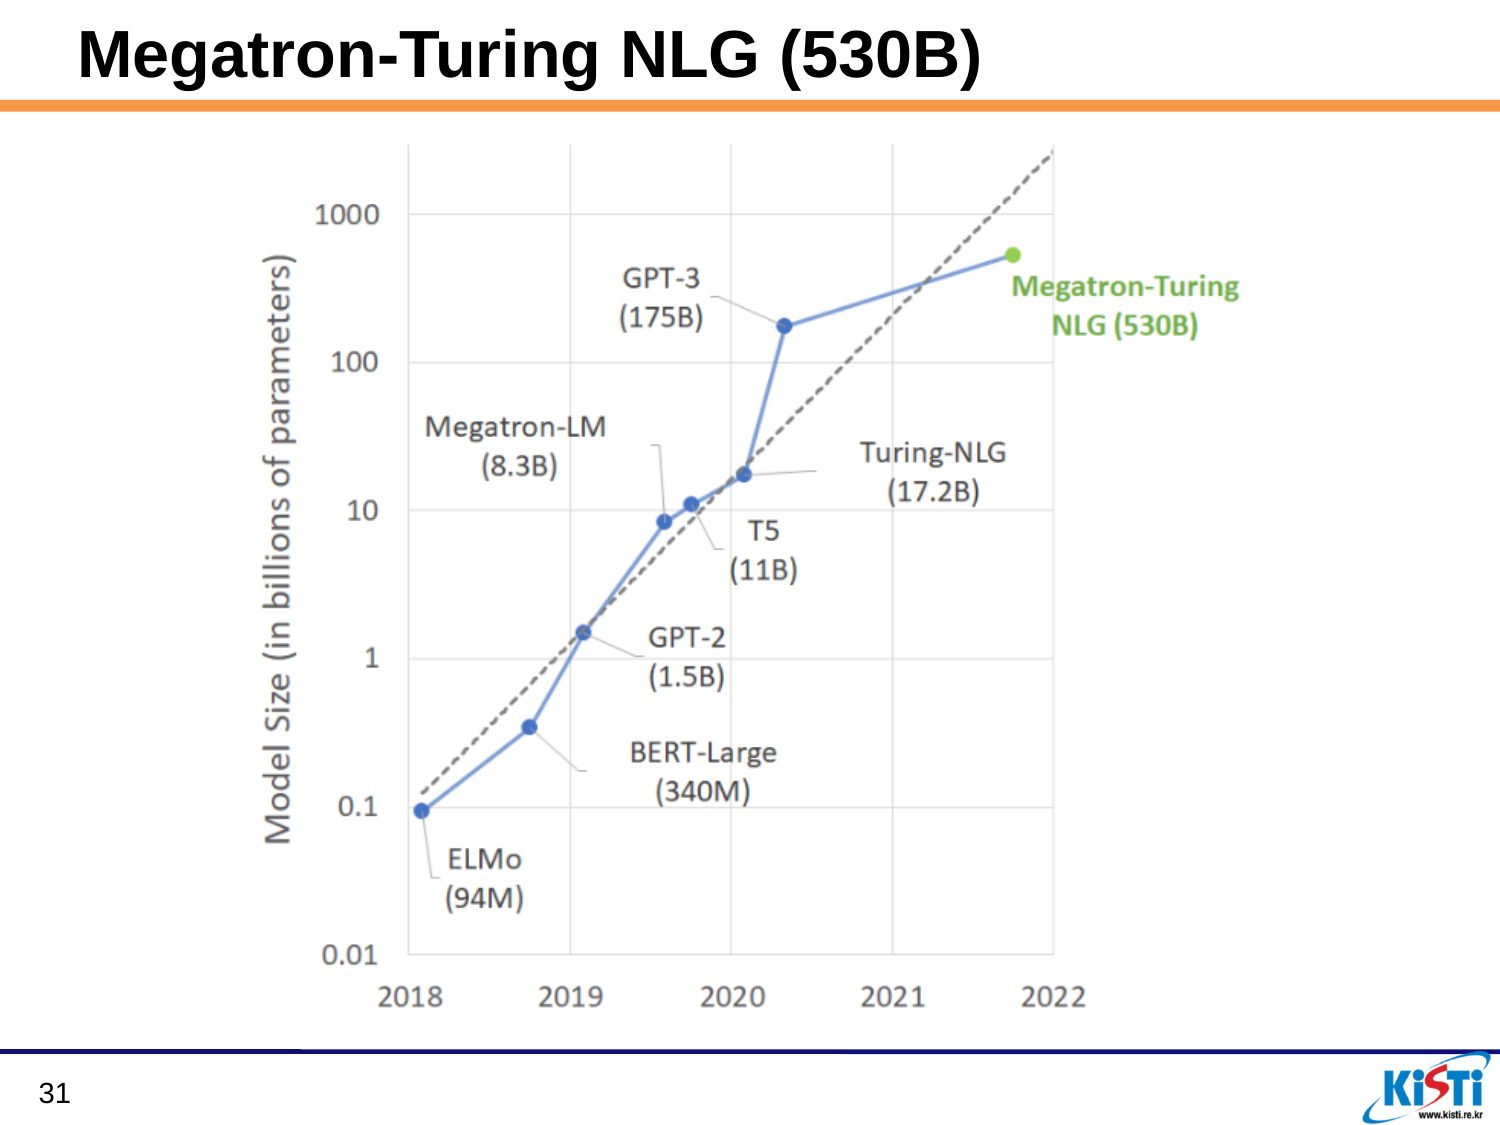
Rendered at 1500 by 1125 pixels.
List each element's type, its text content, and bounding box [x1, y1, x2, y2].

slide_number 31 [23, 1066, 374, 1106]
title Megatron-Turing NLG (530B) [62, 4, 1440, 98]
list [190, 128, 1310, 1032]
picture [1354, 1051, 1499, 1125]
